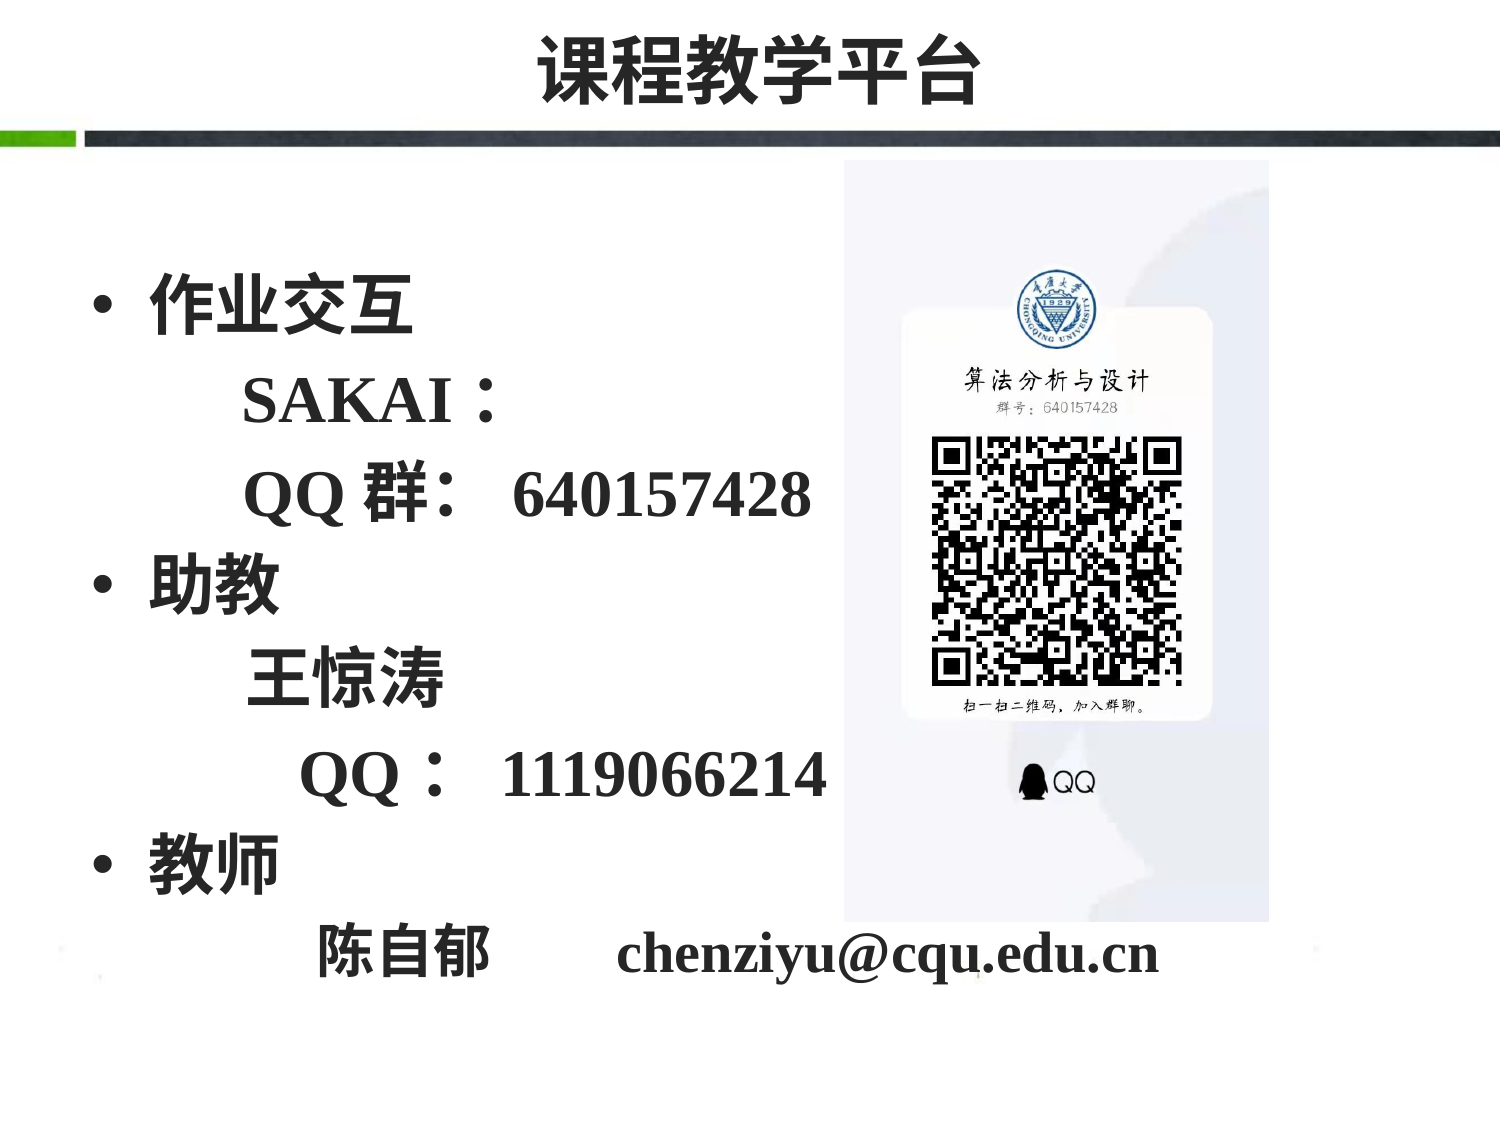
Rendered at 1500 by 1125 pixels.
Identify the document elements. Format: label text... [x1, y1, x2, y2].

picture [0, 0, 1500, 1125]
title 课程教学平台 [71, 12, 1451, 126]
list 作业交互 SAKAI： QQ群：640157428 助教 王惊涛 QQ：1119066214 教师 陈自郁 chenziyu@cqu.edu.cn [76, 255, 1428, 999]
